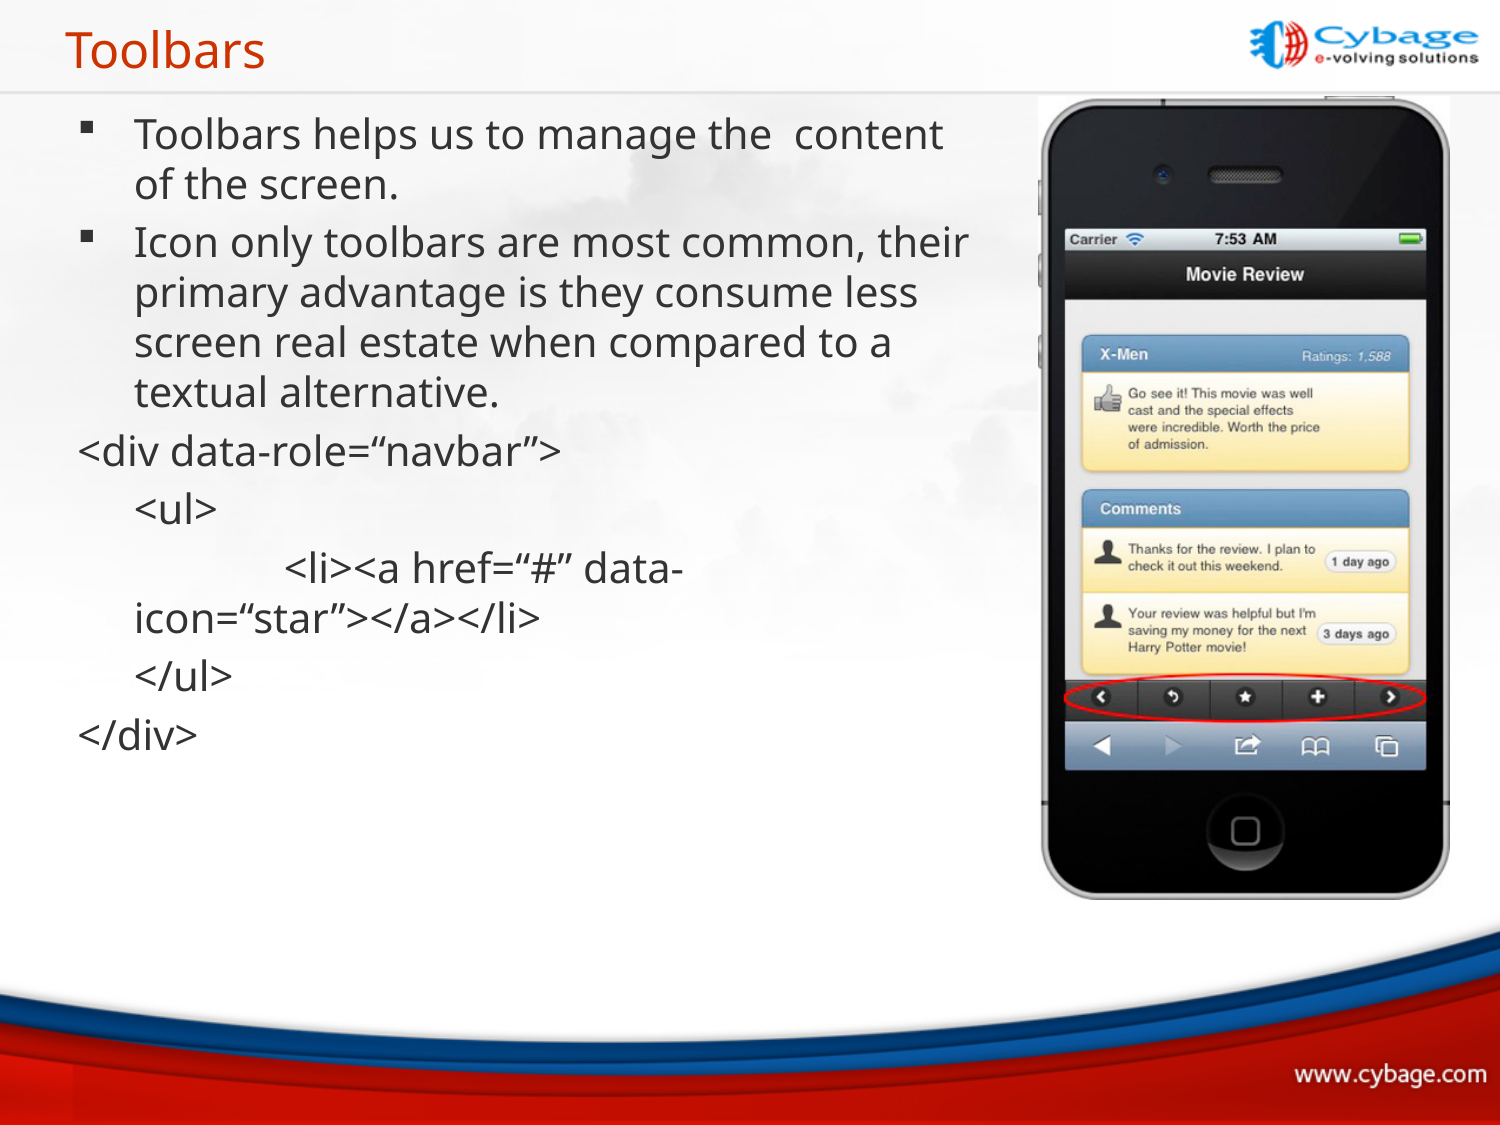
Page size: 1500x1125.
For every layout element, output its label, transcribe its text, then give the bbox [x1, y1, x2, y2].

picture [0, 0, 1500, 1125]
title Toolbars [50, 21, 1213, 75]
list Toolbars helps us to manage the content of the screen. Icon only toolbars are most common, their primary advantage is they consume less screen real estate when compared to a textual alternative. <div data-role=“navbar”> <ul> <li><a href=“#” data-icon=“star”></a></li> </ul> </div> [62, 99, 988, 843]
